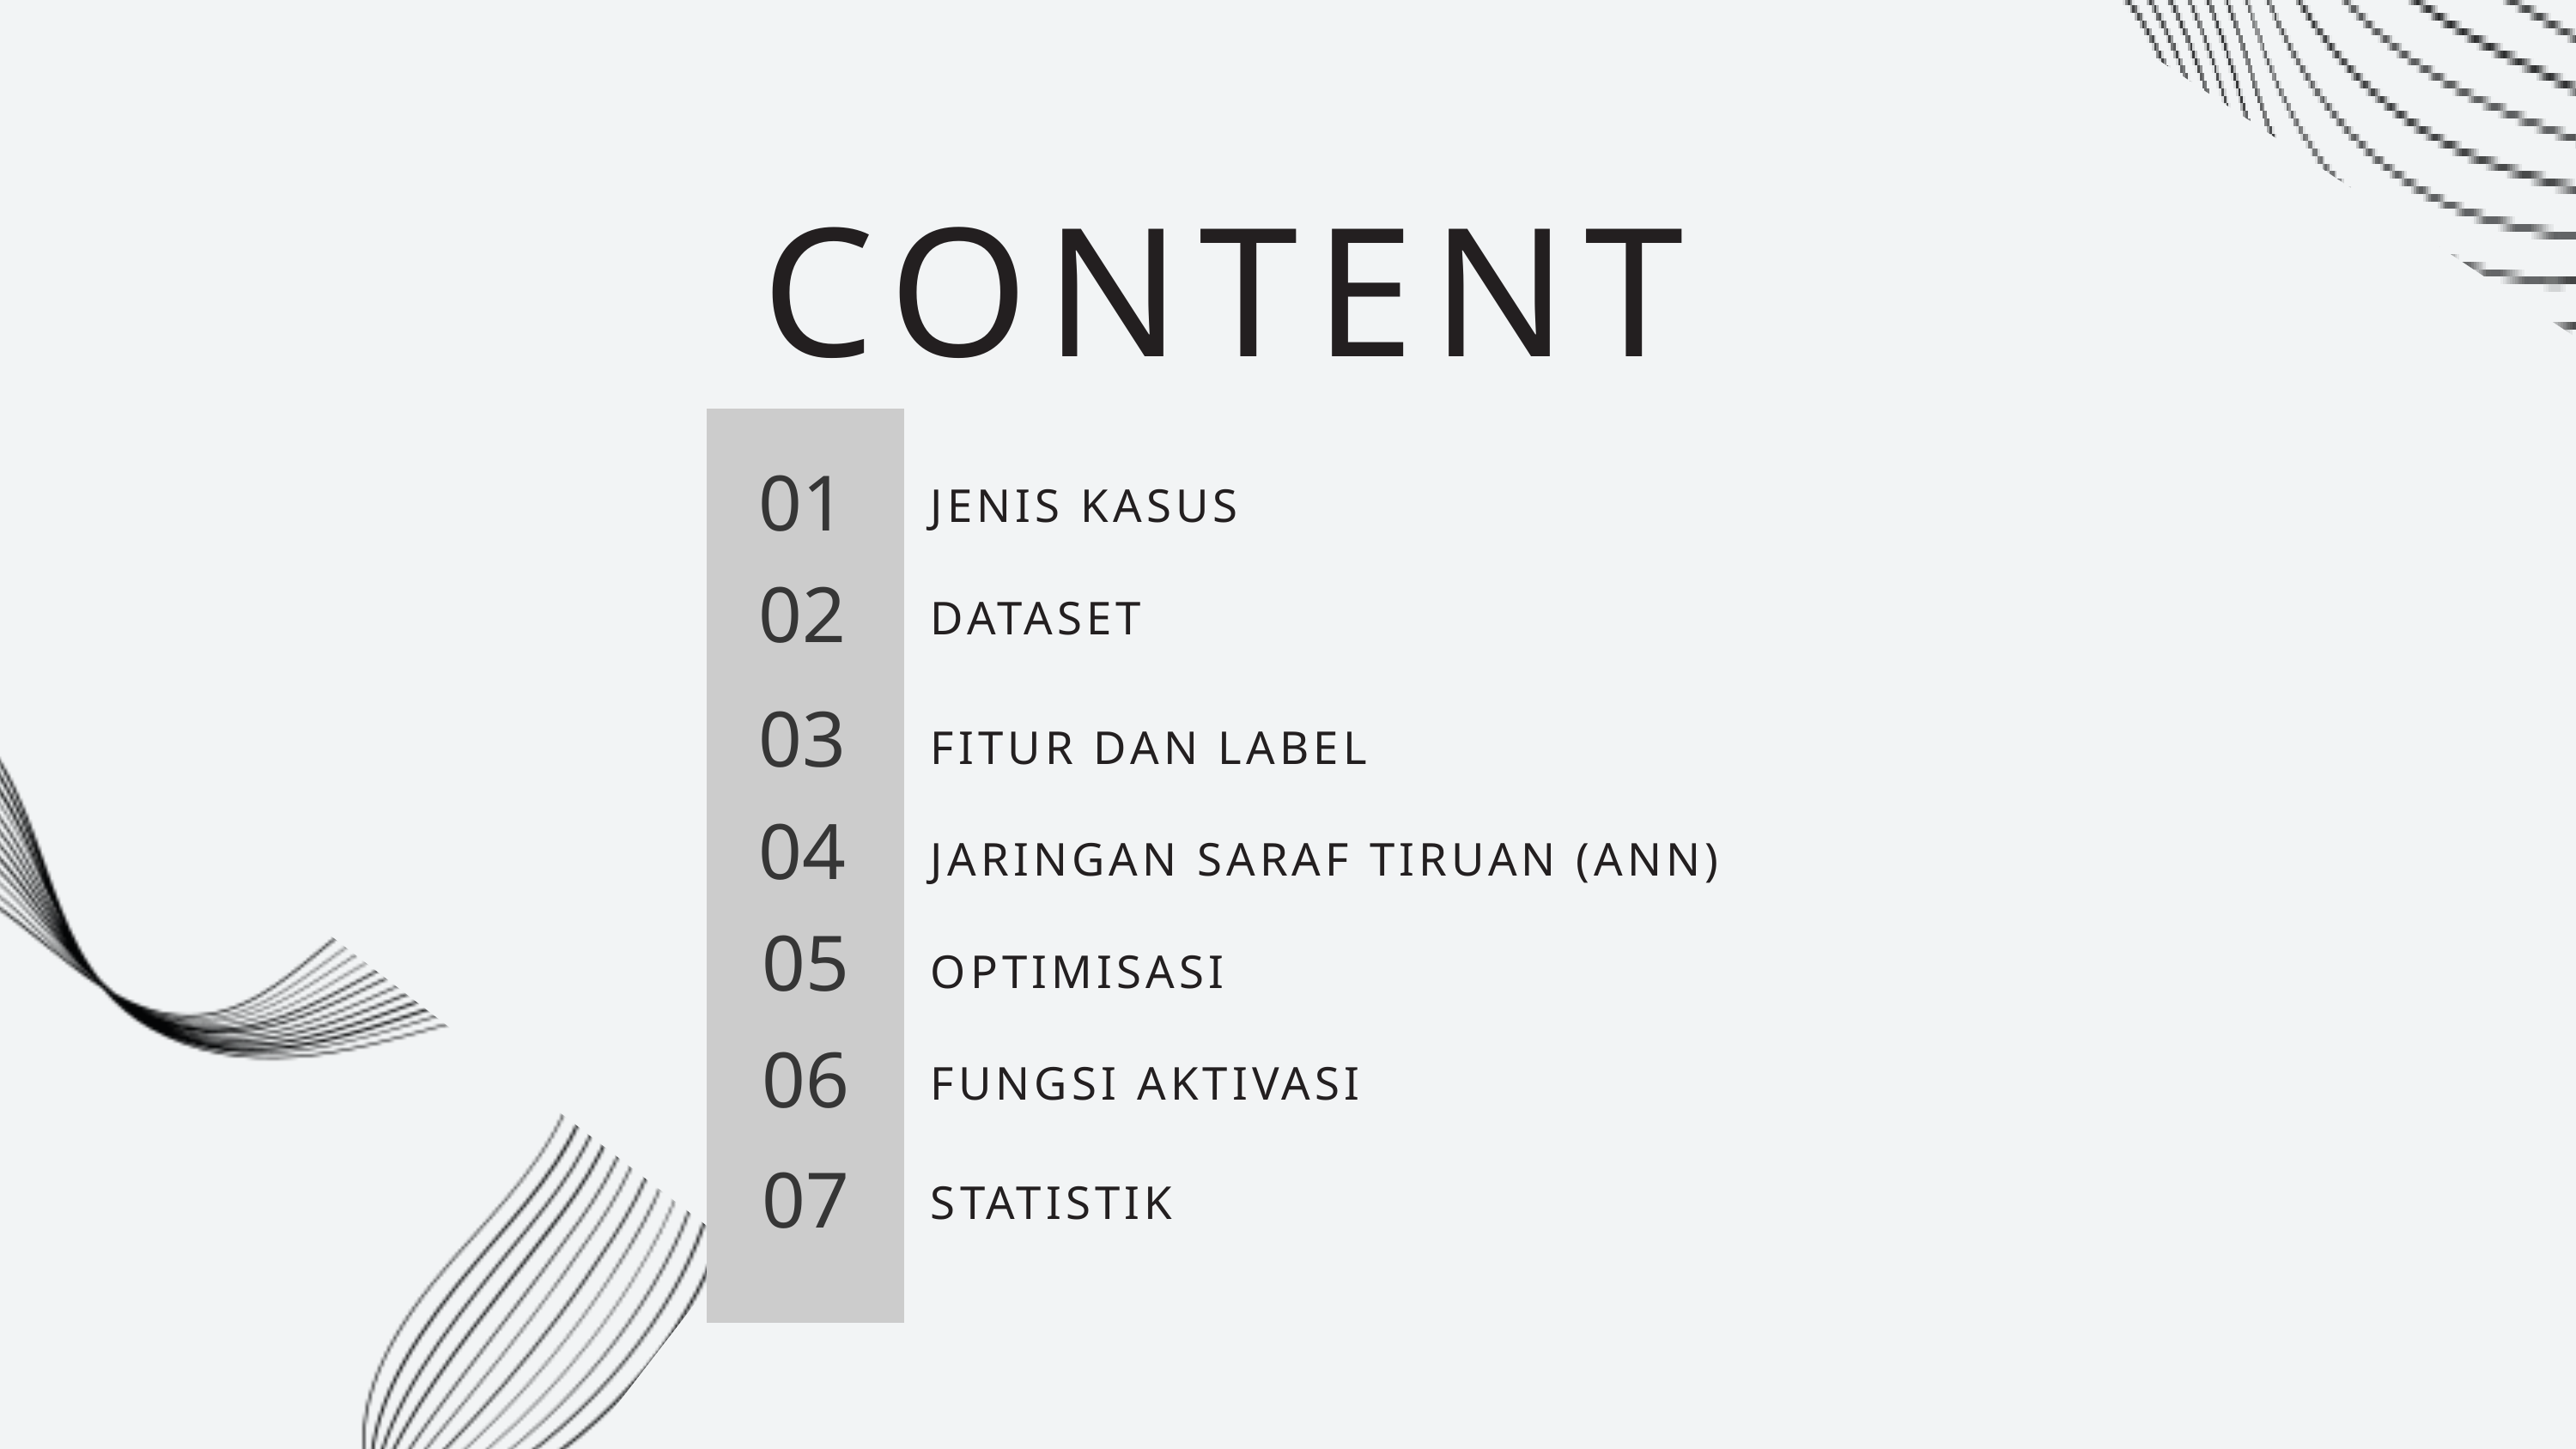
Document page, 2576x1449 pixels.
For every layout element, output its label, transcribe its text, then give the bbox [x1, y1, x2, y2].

text_box [2068, 0, 2576, 338]
text_box JARINGAN SARAF TIRUAN (ANN) [930, 822, 1787, 885]
text_box STATISTIK [930, 1166, 1787, 1228]
text_box FUNGSI AKTIVASI [930, 1046, 1747, 1110]
text_box JENIS KASUS [930, 469, 1747, 532]
text_box OPTIMISASI [930, 935, 1787, 998]
text_box CONTENT [702, 146, 1747, 393]
text_box DATASET [930, 581, 1787, 644]
text_box [0, 681, 702, 1449]
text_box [707, 397, 905, 1324]
text_box FITUR DAN LABEL [930, 711, 1747, 773]
